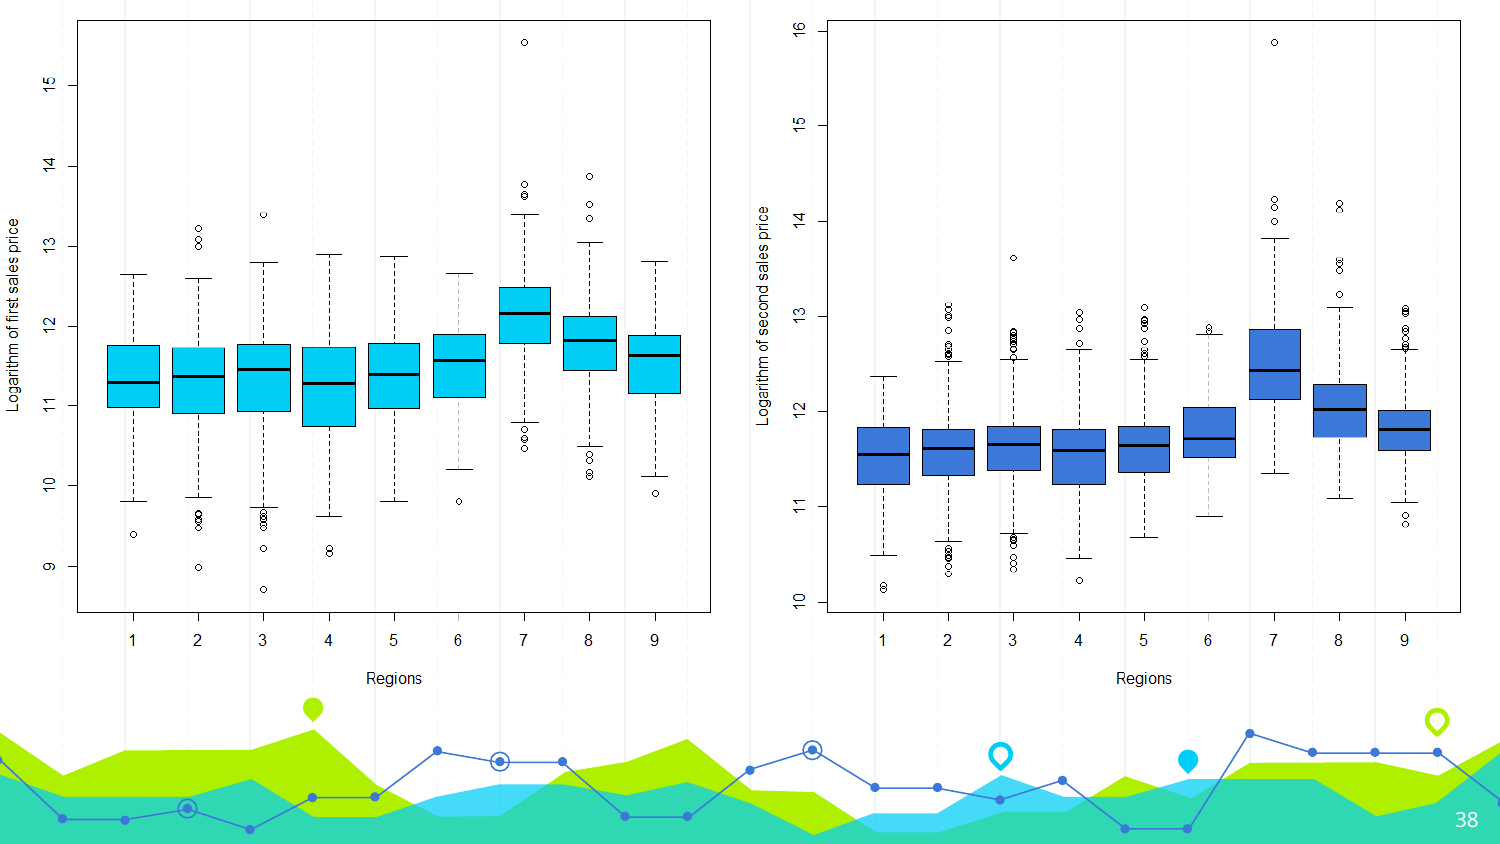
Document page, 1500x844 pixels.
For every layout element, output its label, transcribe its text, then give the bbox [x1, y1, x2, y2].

picture [0, 0, 1500, 707]
slide_number 38 [1403, 791, 1494, 844]
